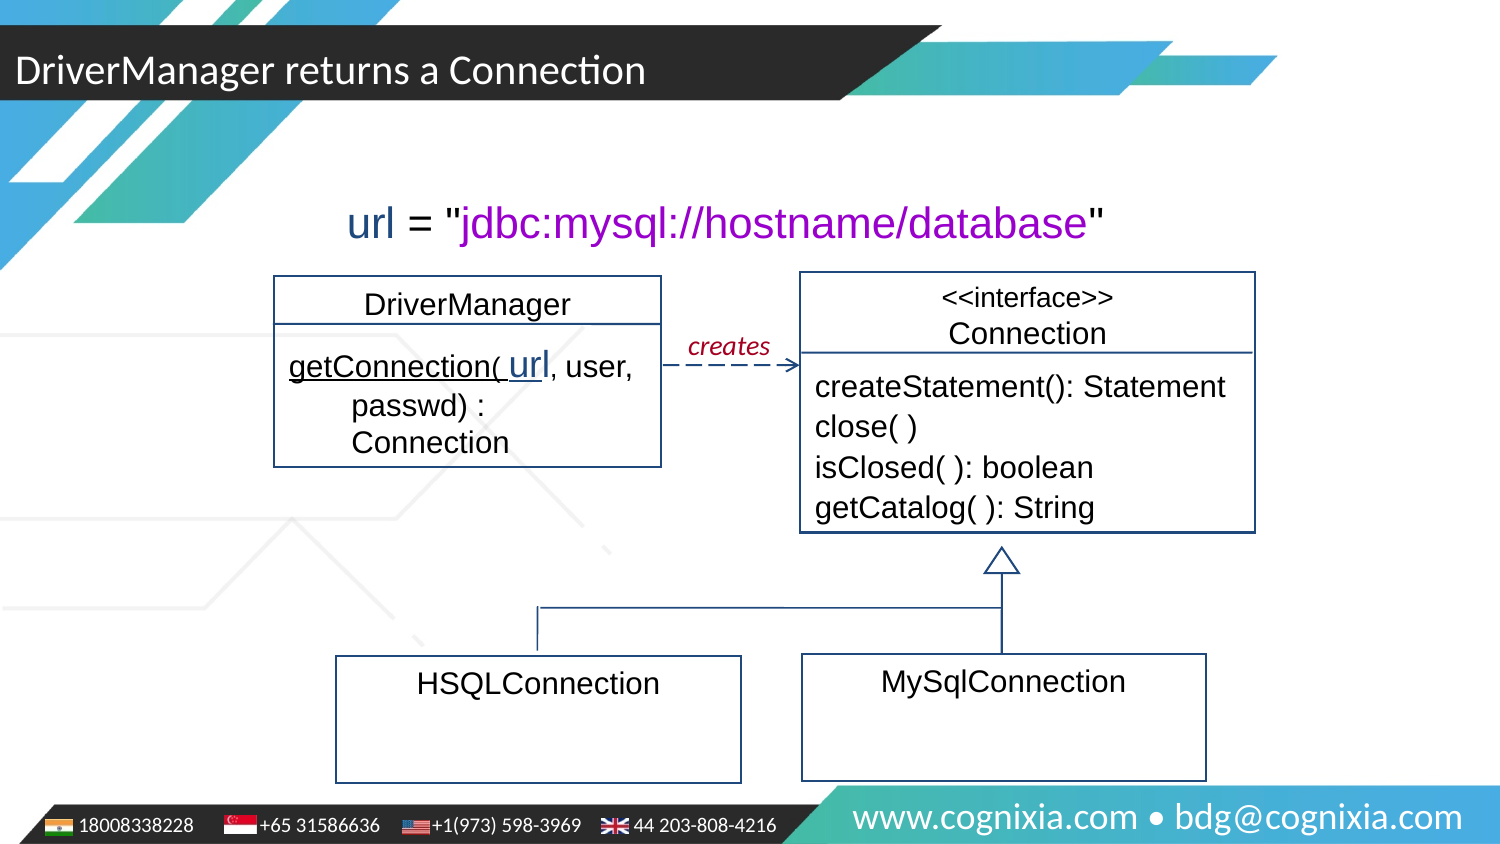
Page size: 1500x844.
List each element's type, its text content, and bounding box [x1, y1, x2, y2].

text_box <<interface>> Connection createStatement(): Statement close( ) isClosed( ): boolean getCatalog( ): String [800, 271, 1256, 533]
text_box DriverManager getConnection( url, user, passwd) : Connection [274, 276, 662, 323]
title DriverManager returns a Connection [0, 33, 1325, 101]
text_box DriverManager getConnection( url, user, passwd) : Connection [274, 324, 662, 468]
text_box url = "jdbc:mysql://hostname/database" [303, 186, 1148, 255]
picture [0, 0, 1500, 844]
text_box HSQLConnection [336, 655, 741, 783]
text_box [984, 547, 1019, 574]
text_box MySqlConnection [801, 653, 1206, 781]
text_box creates [656, 320, 803, 369]
